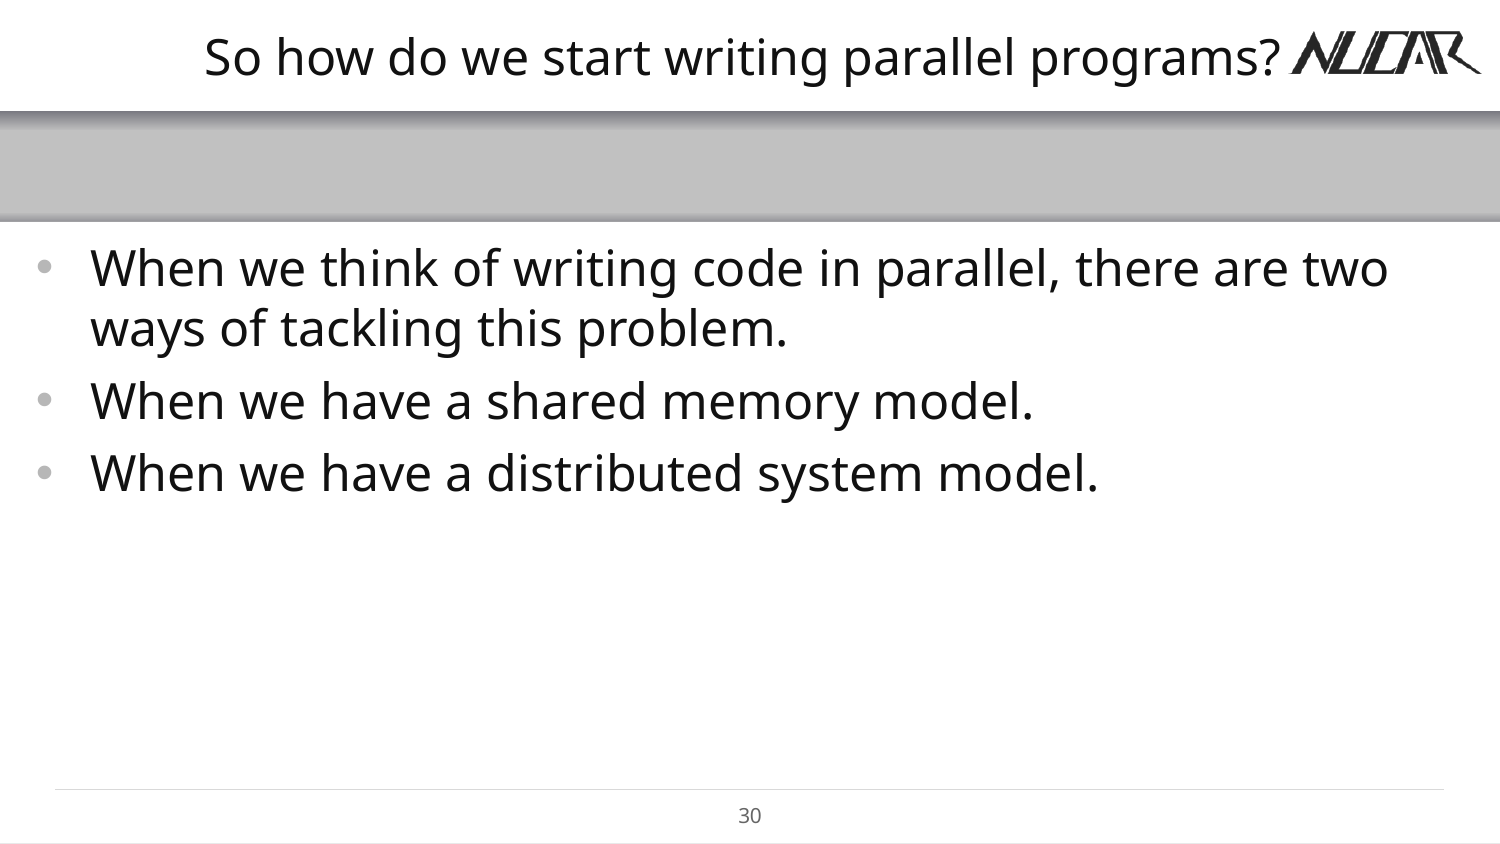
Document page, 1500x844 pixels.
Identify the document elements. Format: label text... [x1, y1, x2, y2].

list When we think of writing code in parallel, there are two ways of tackling this problem. When we have a shared memory model. When we have a distributed system model. [0, 221, 1500, 735]
title So how do we start writing parallel programs? [97, 0, 1403, 111]
slide_number 30 [97, 789, 1403, 844]
